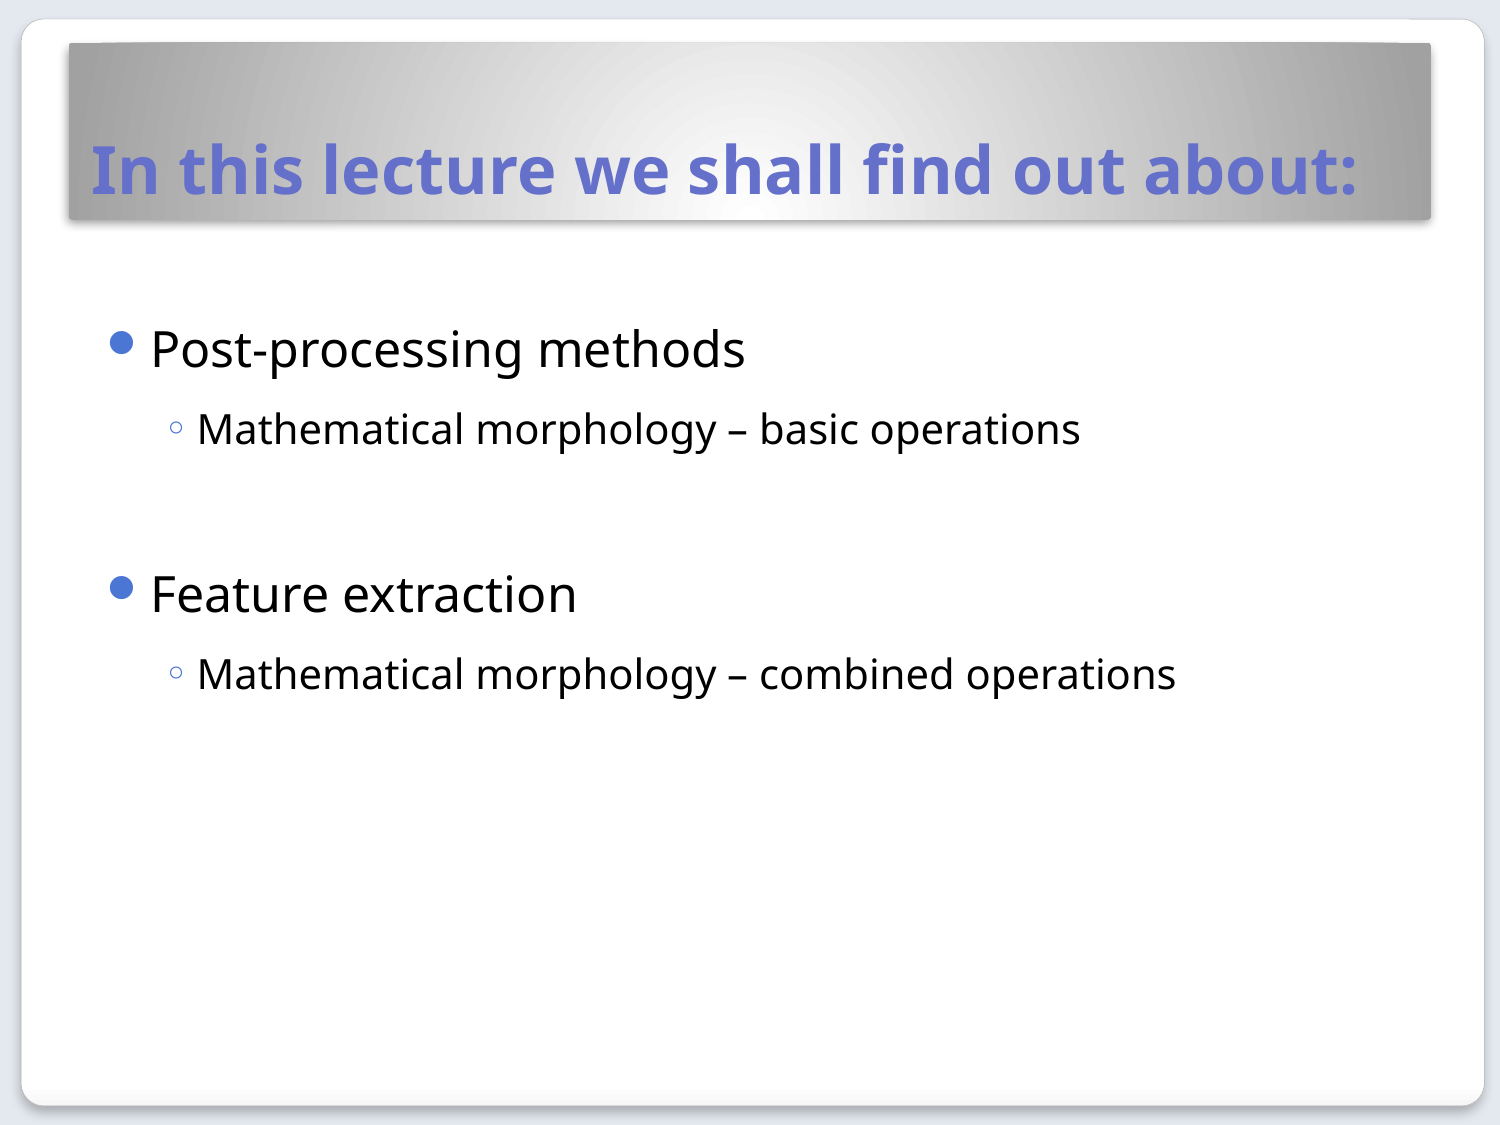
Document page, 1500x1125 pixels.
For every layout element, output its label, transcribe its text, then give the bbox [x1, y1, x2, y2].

list Post-processing methods Mathematical morphology – basic operations Feature extraction Mathematical morphology – combined operations [76, 302, 1420, 1047]
title In this lecture we shall find out about: [76, 42, 1420, 216]
